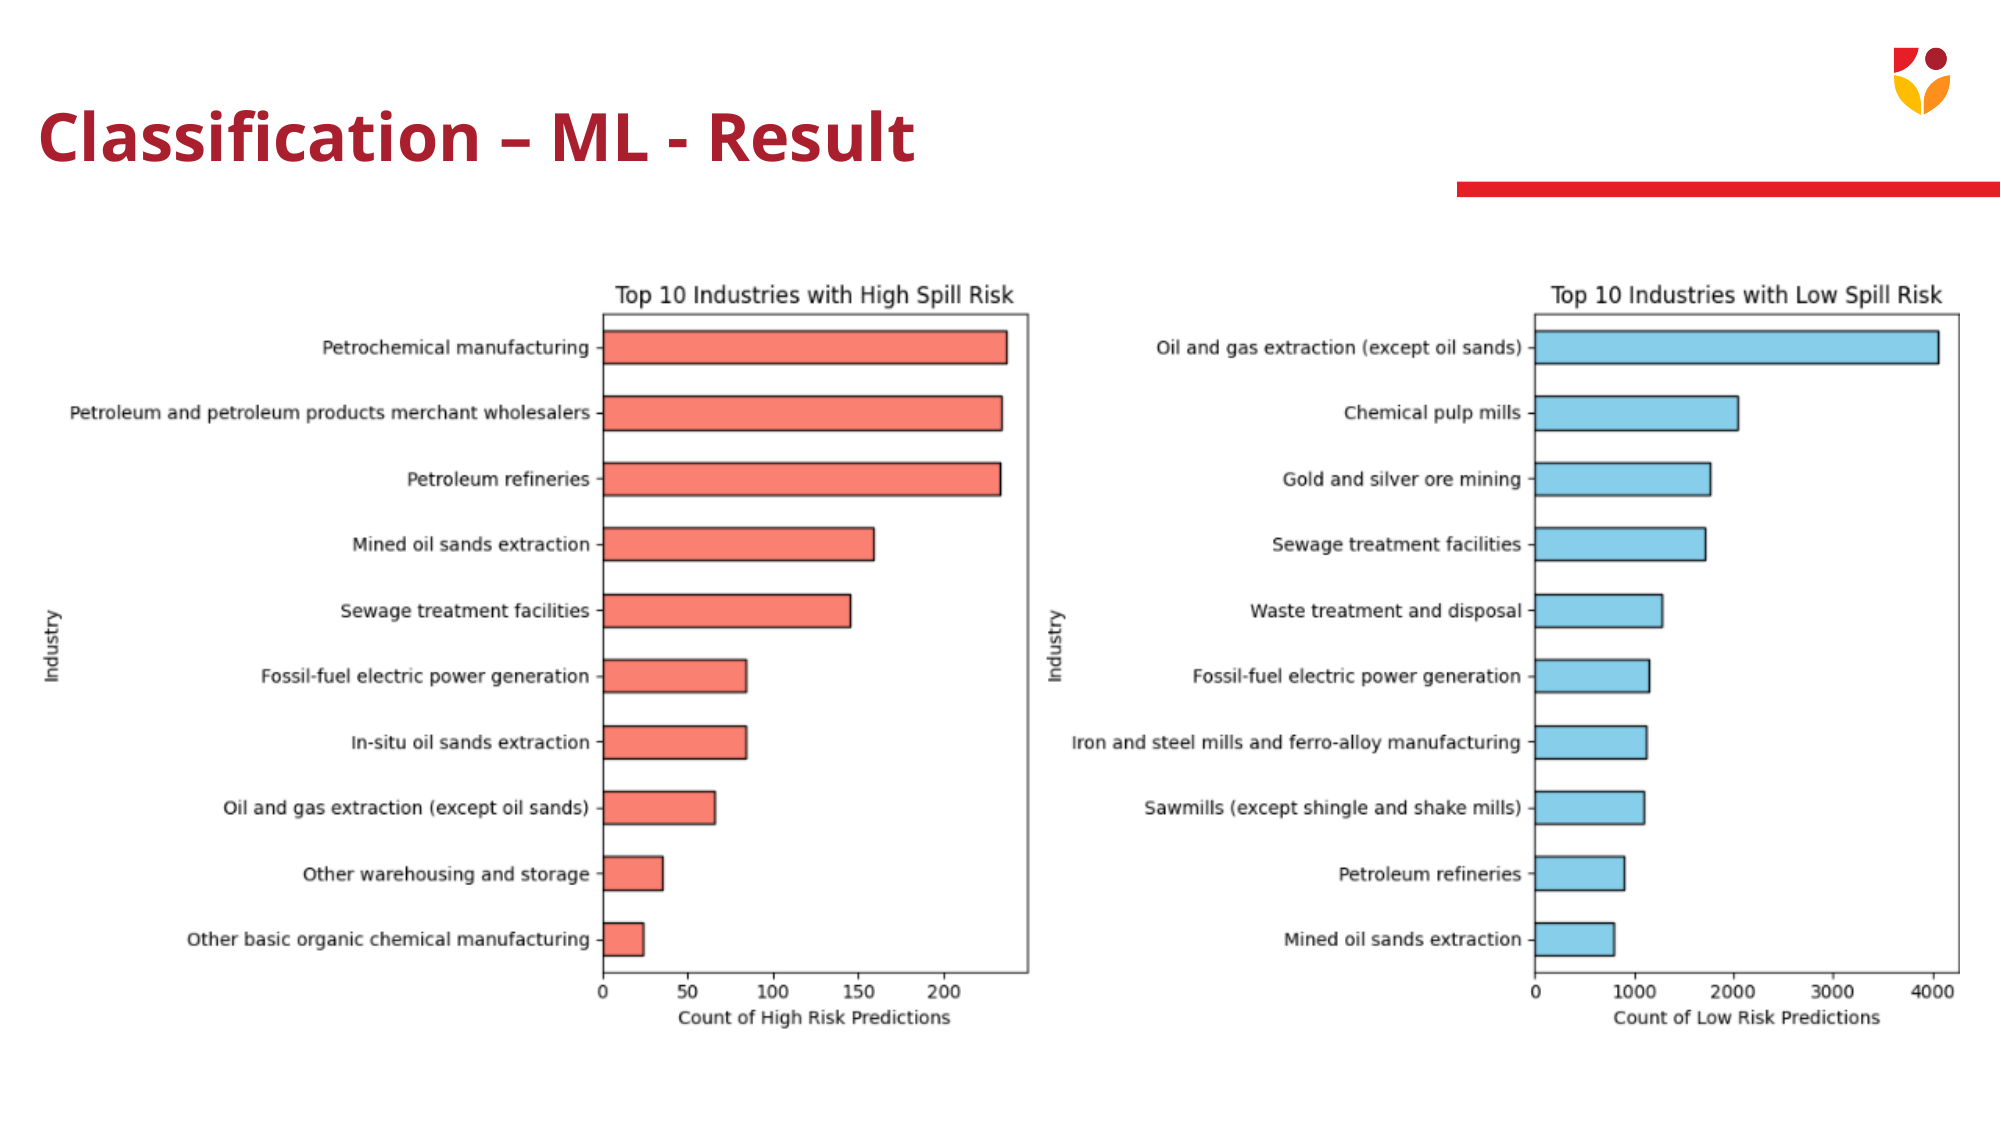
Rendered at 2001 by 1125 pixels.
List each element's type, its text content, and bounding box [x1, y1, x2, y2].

picture [1883, 39, 1957, 123]
title Classification – ML - Result [37, 103, 1118, 280]
picture [37, 280, 1960, 1032]
